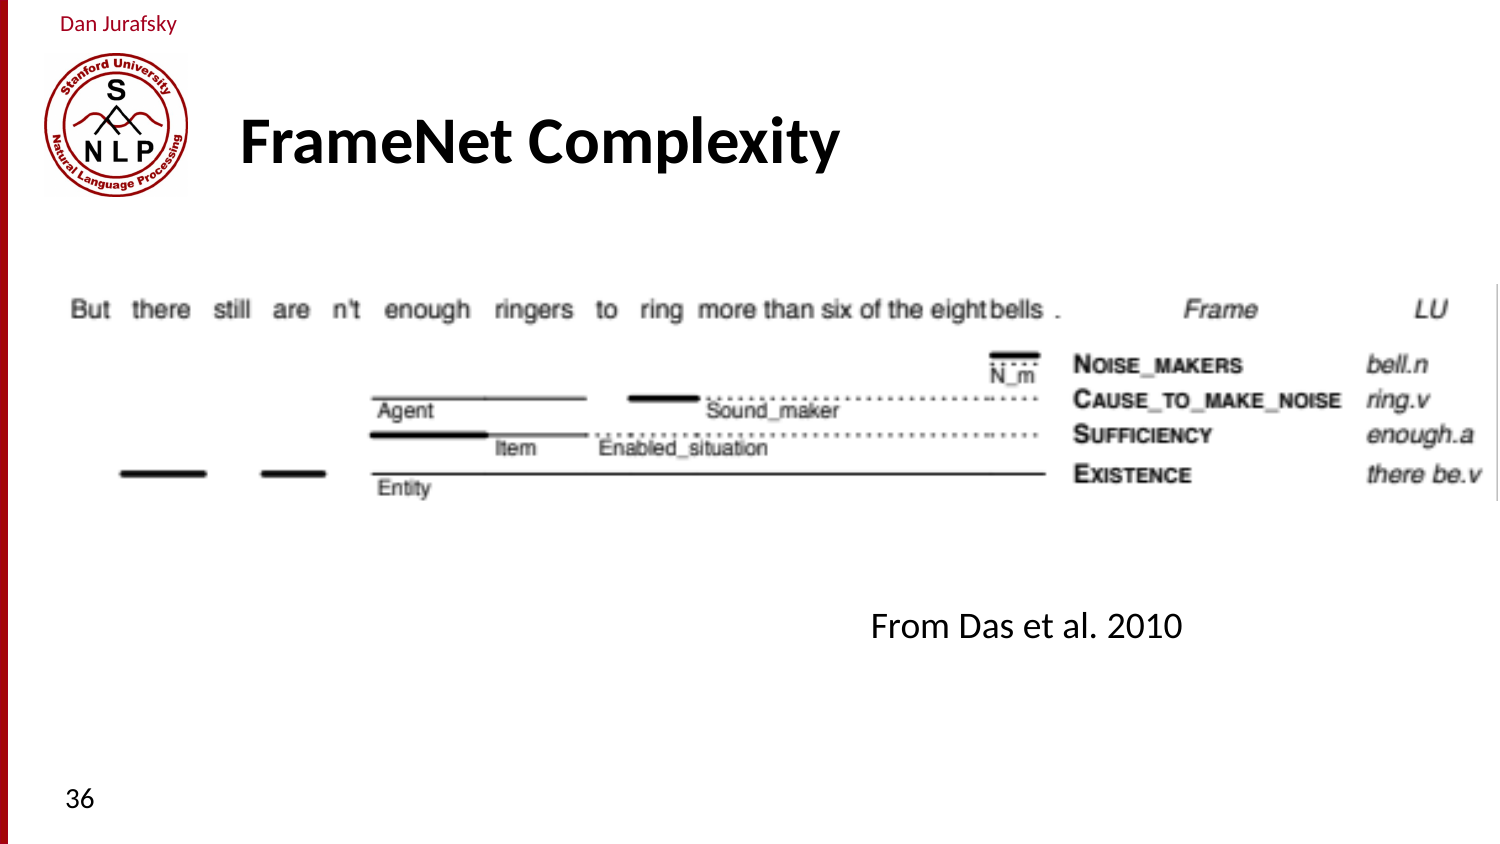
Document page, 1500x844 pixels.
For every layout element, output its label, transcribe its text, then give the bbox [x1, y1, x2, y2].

title FrameNet Complexity [225, 62, 1450, 185]
picture [44, 53, 188, 197]
slide_number 36 [49, 771, 158, 829]
text_box From Das et al. 2010 [856, 593, 1198, 654]
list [60, 284, 1499, 501]
